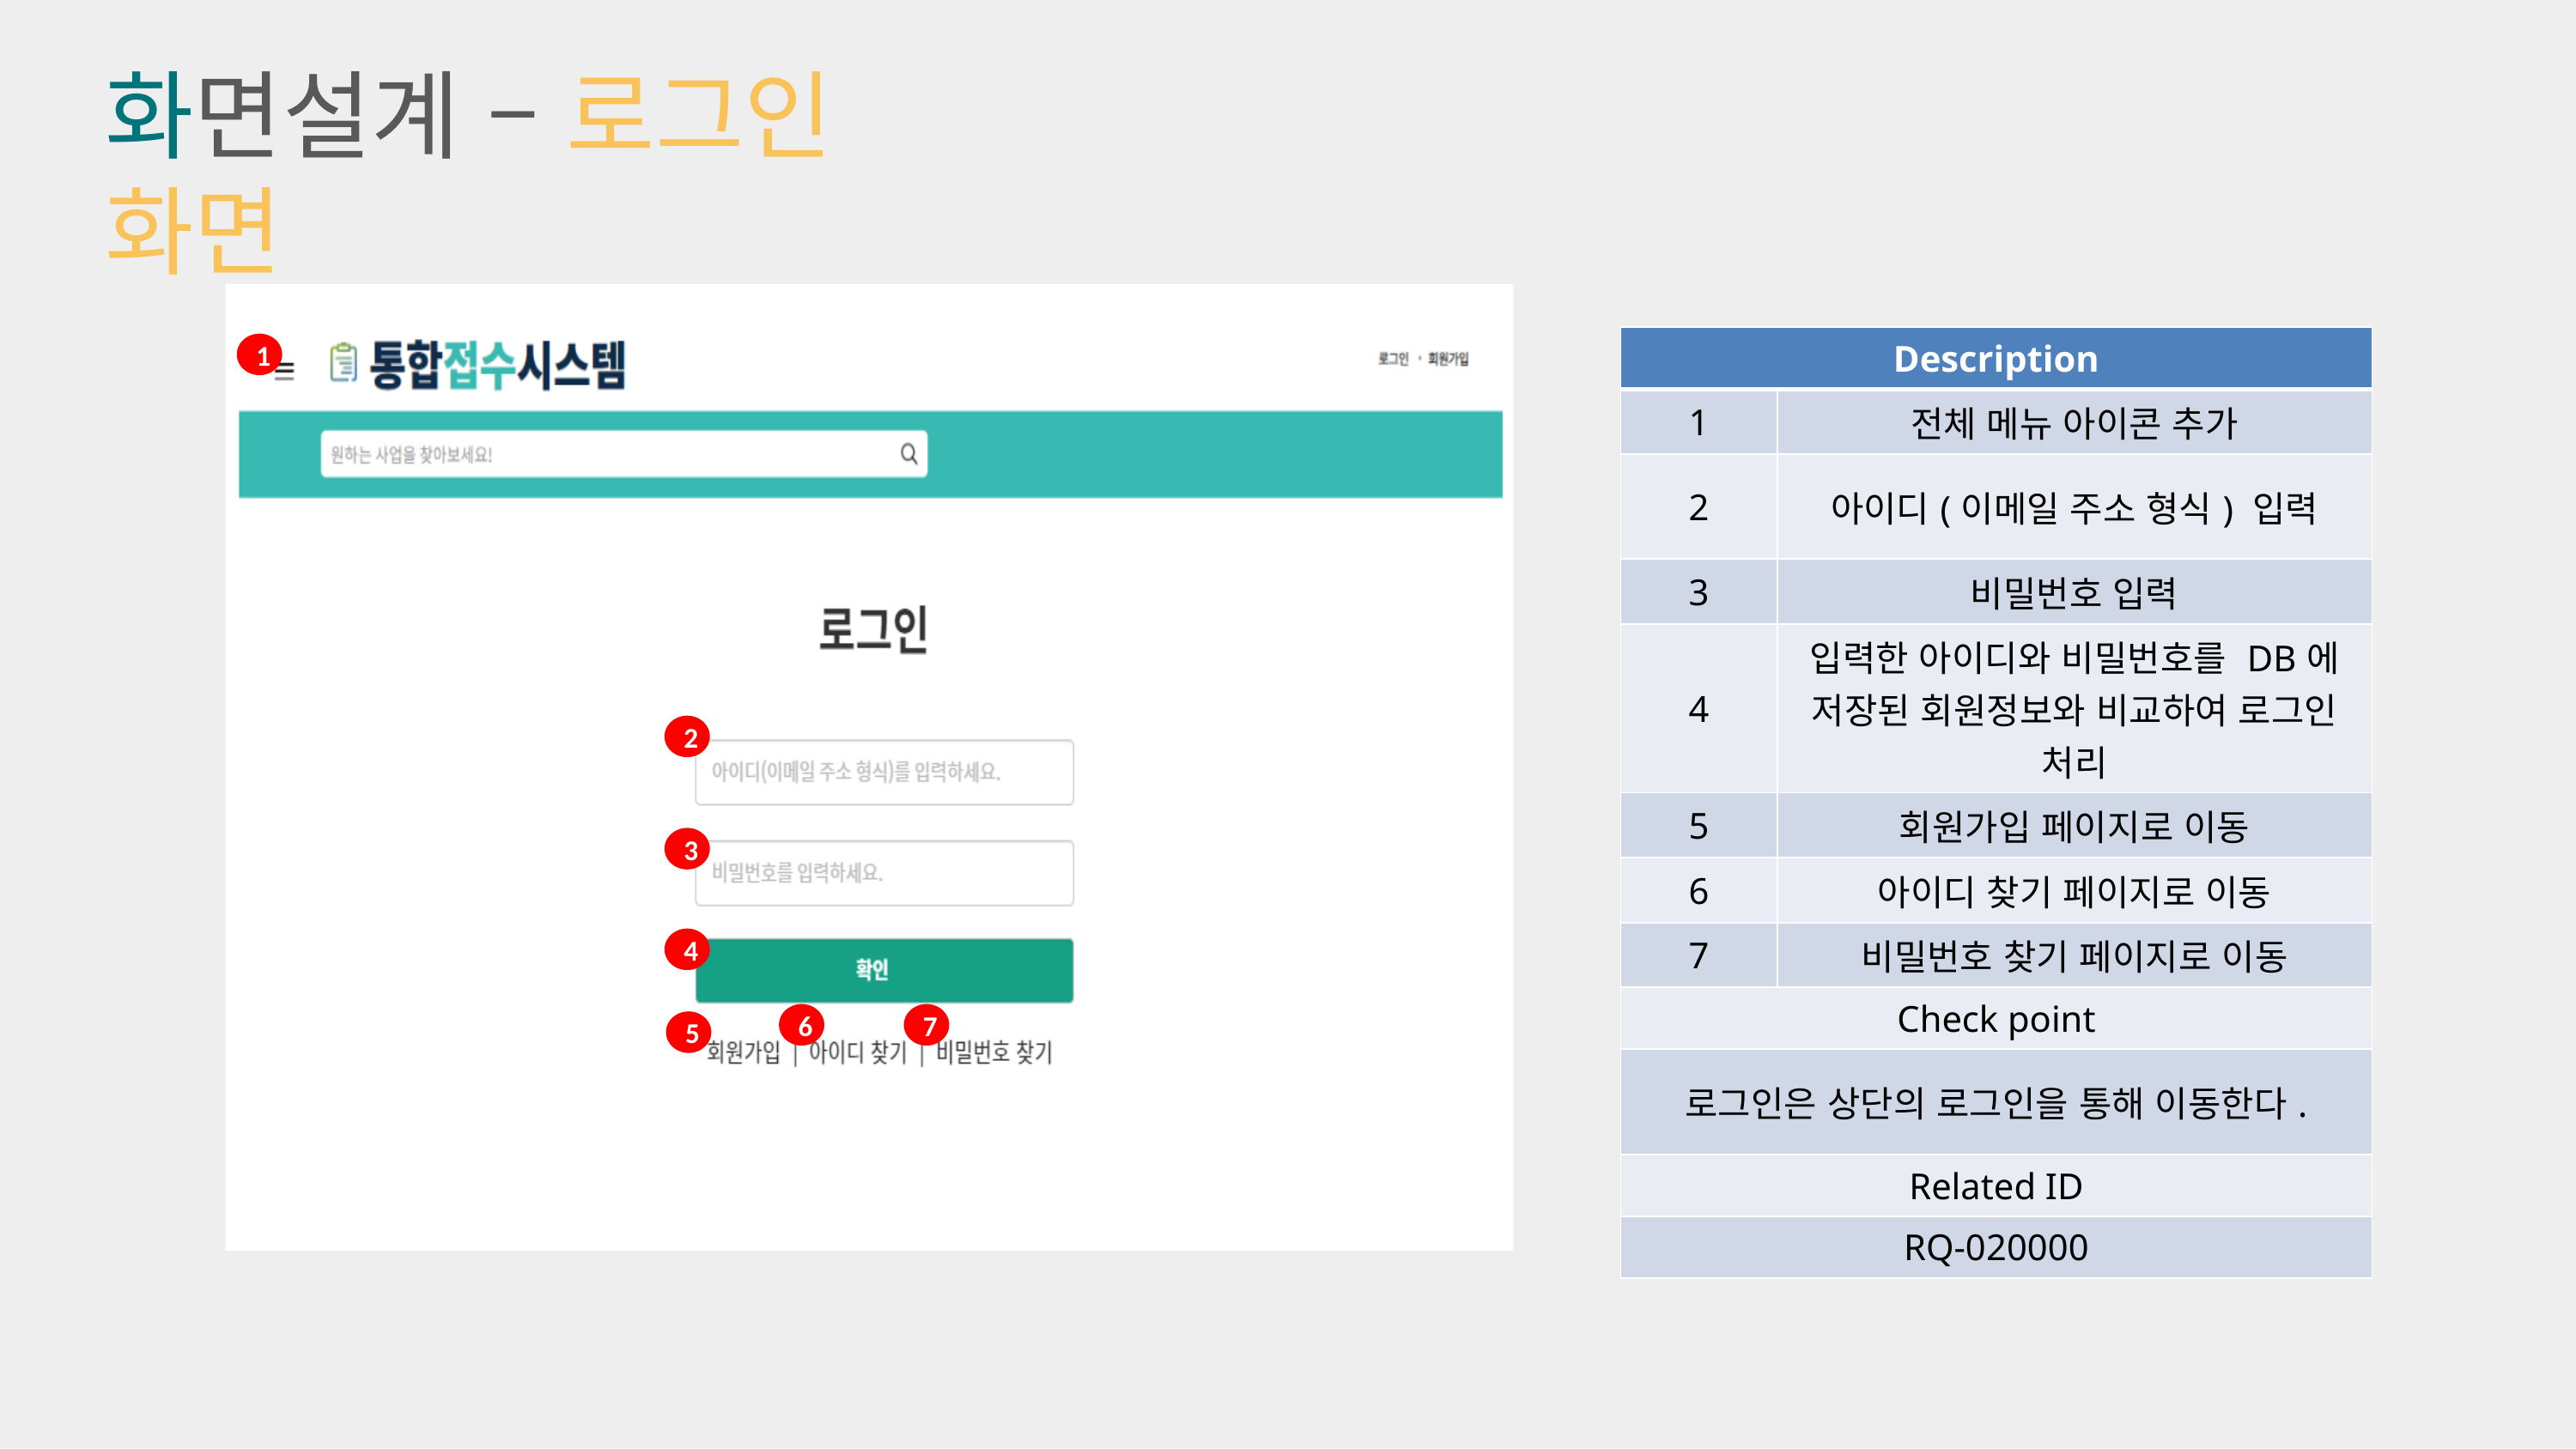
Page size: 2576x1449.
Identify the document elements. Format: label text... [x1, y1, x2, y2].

text_box [0, 0, 2576, 1449]
table_cell 5 [1621, 793, 1777, 857]
table_cell 6 [1621, 858, 1777, 922]
table_cell Check point [1621, 988, 2372, 1048]
table_cell Related ID [1621, 1155, 2372, 1216]
table_cell 3 [1621, 560, 1777, 623]
table_cell 아이디 찾기 페이지로 이동 [1778, 858, 2372, 922]
table_header Description [1621, 328, 2372, 387]
table_cell 전체 메뉴 아이콘 추가 [1778, 391, 2372, 453]
table_cell 1 [1621, 391, 1777, 453]
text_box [225, 283, 1514, 1251]
table_cell 비밀번호 찾기 페이지로 이동 [1778, 924, 2372, 986]
table_cell RQ-020000 [1621, 1217, 2372, 1277]
table_cell 4 [1621, 625, 1777, 792]
table_cell 입력한 아이디와 비밀번호를 DB에 저장된 회원정보와 비교하여 로그인 처리 [1778, 625, 2372, 792]
table_cell 회원가입 페이지로 이동 [1778, 793, 2372, 857]
table_cell 2 [1621, 455, 1777, 558]
text_box 화면설계 – 로그인 화면 [92, 48, 1028, 293]
table_cell 아이디(이메일 주소 형식) 입력 [1778, 455, 2372, 558]
table_cell 비밀번호 입력 [1778, 560, 2372, 623]
table_cell 로그인은 상단의 로그인을 통해 이동한다. [1621, 1050, 2372, 1154]
table_cell 7 [1621, 924, 1777, 986]
